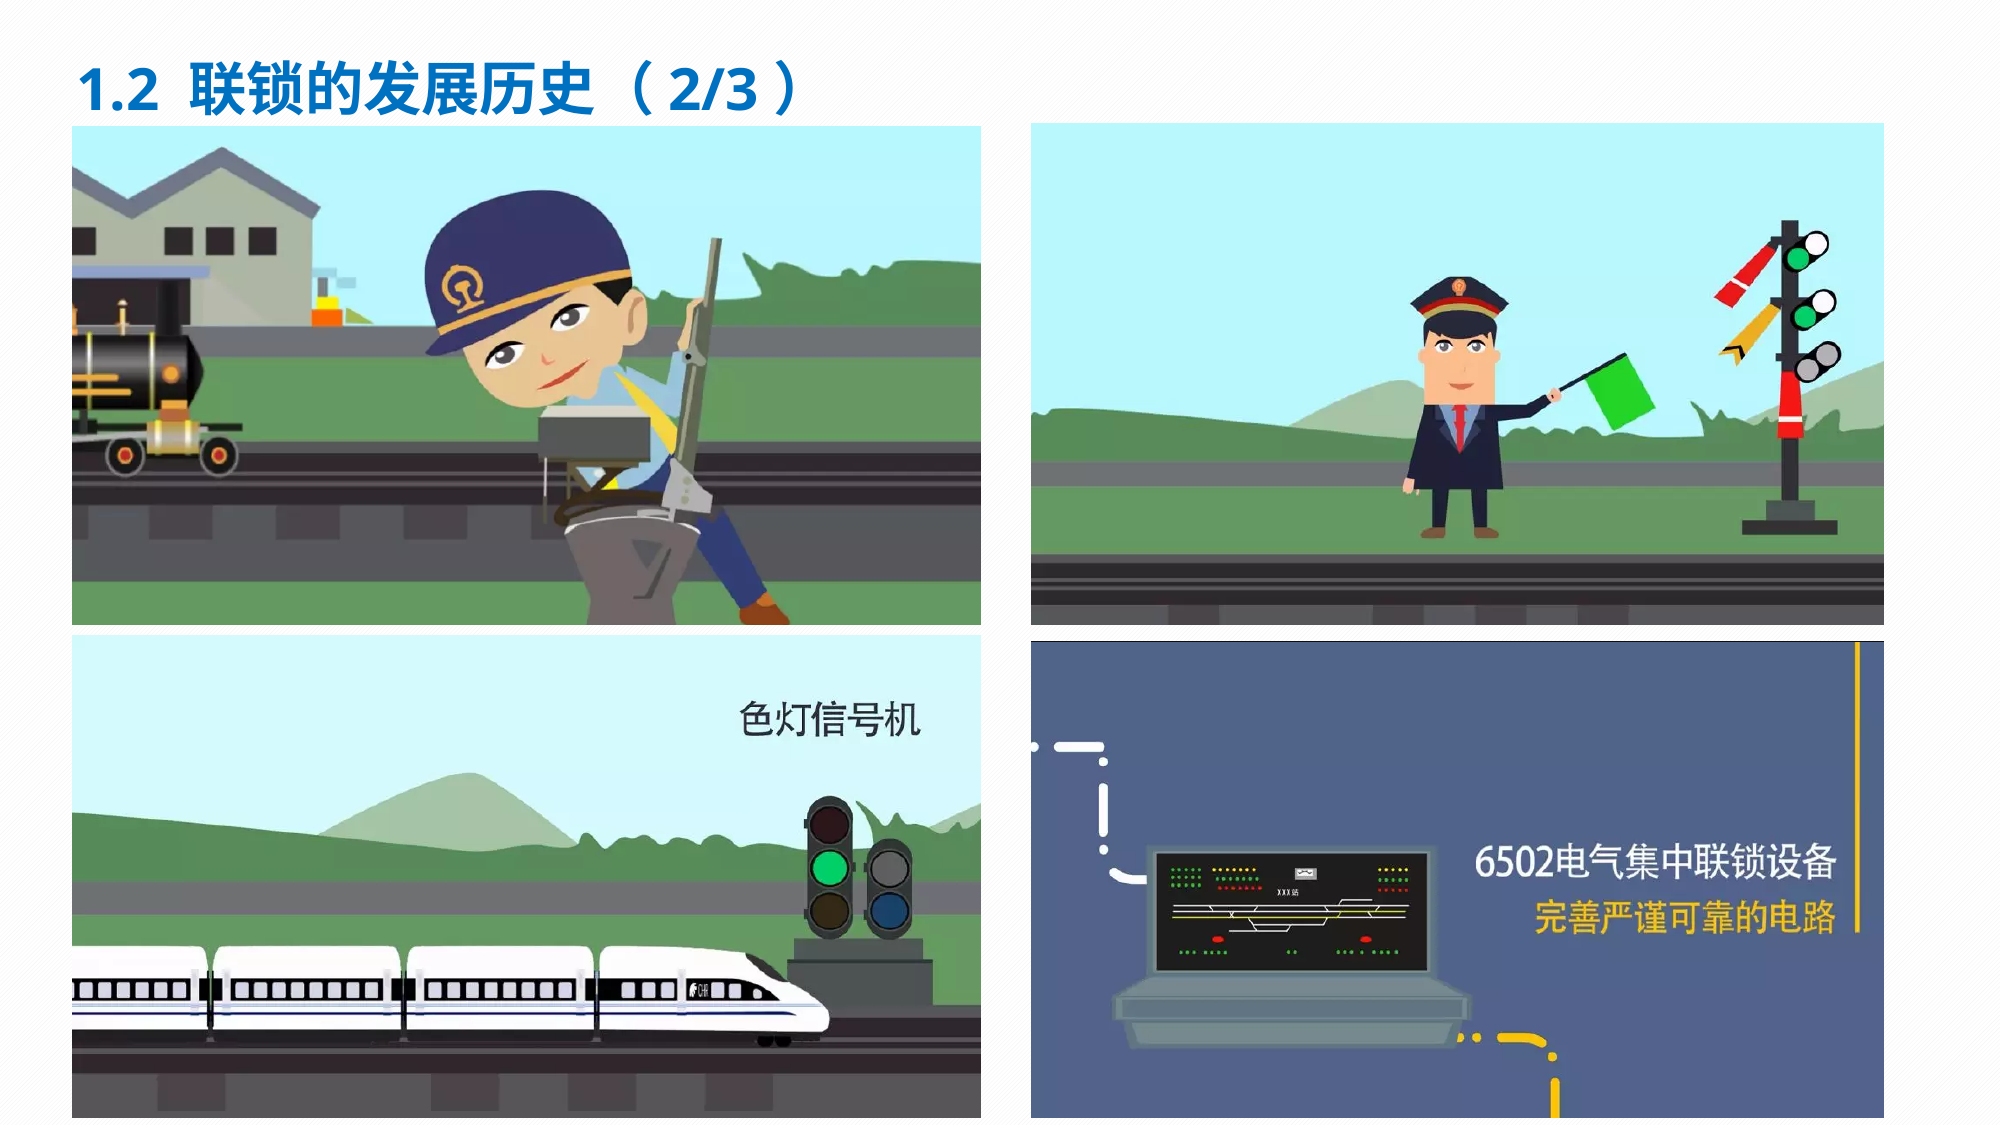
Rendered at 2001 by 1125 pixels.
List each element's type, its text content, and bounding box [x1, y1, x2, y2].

text_box 1.2 联锁的发展历史（2/3） [61, 44, 847, 129]
picture [72, 126, 981, 625]
picture [1031, 123, 1884, 625]
picture [72, 635, 981, 1118]
picture [1031, 641, 1884, 1118]
